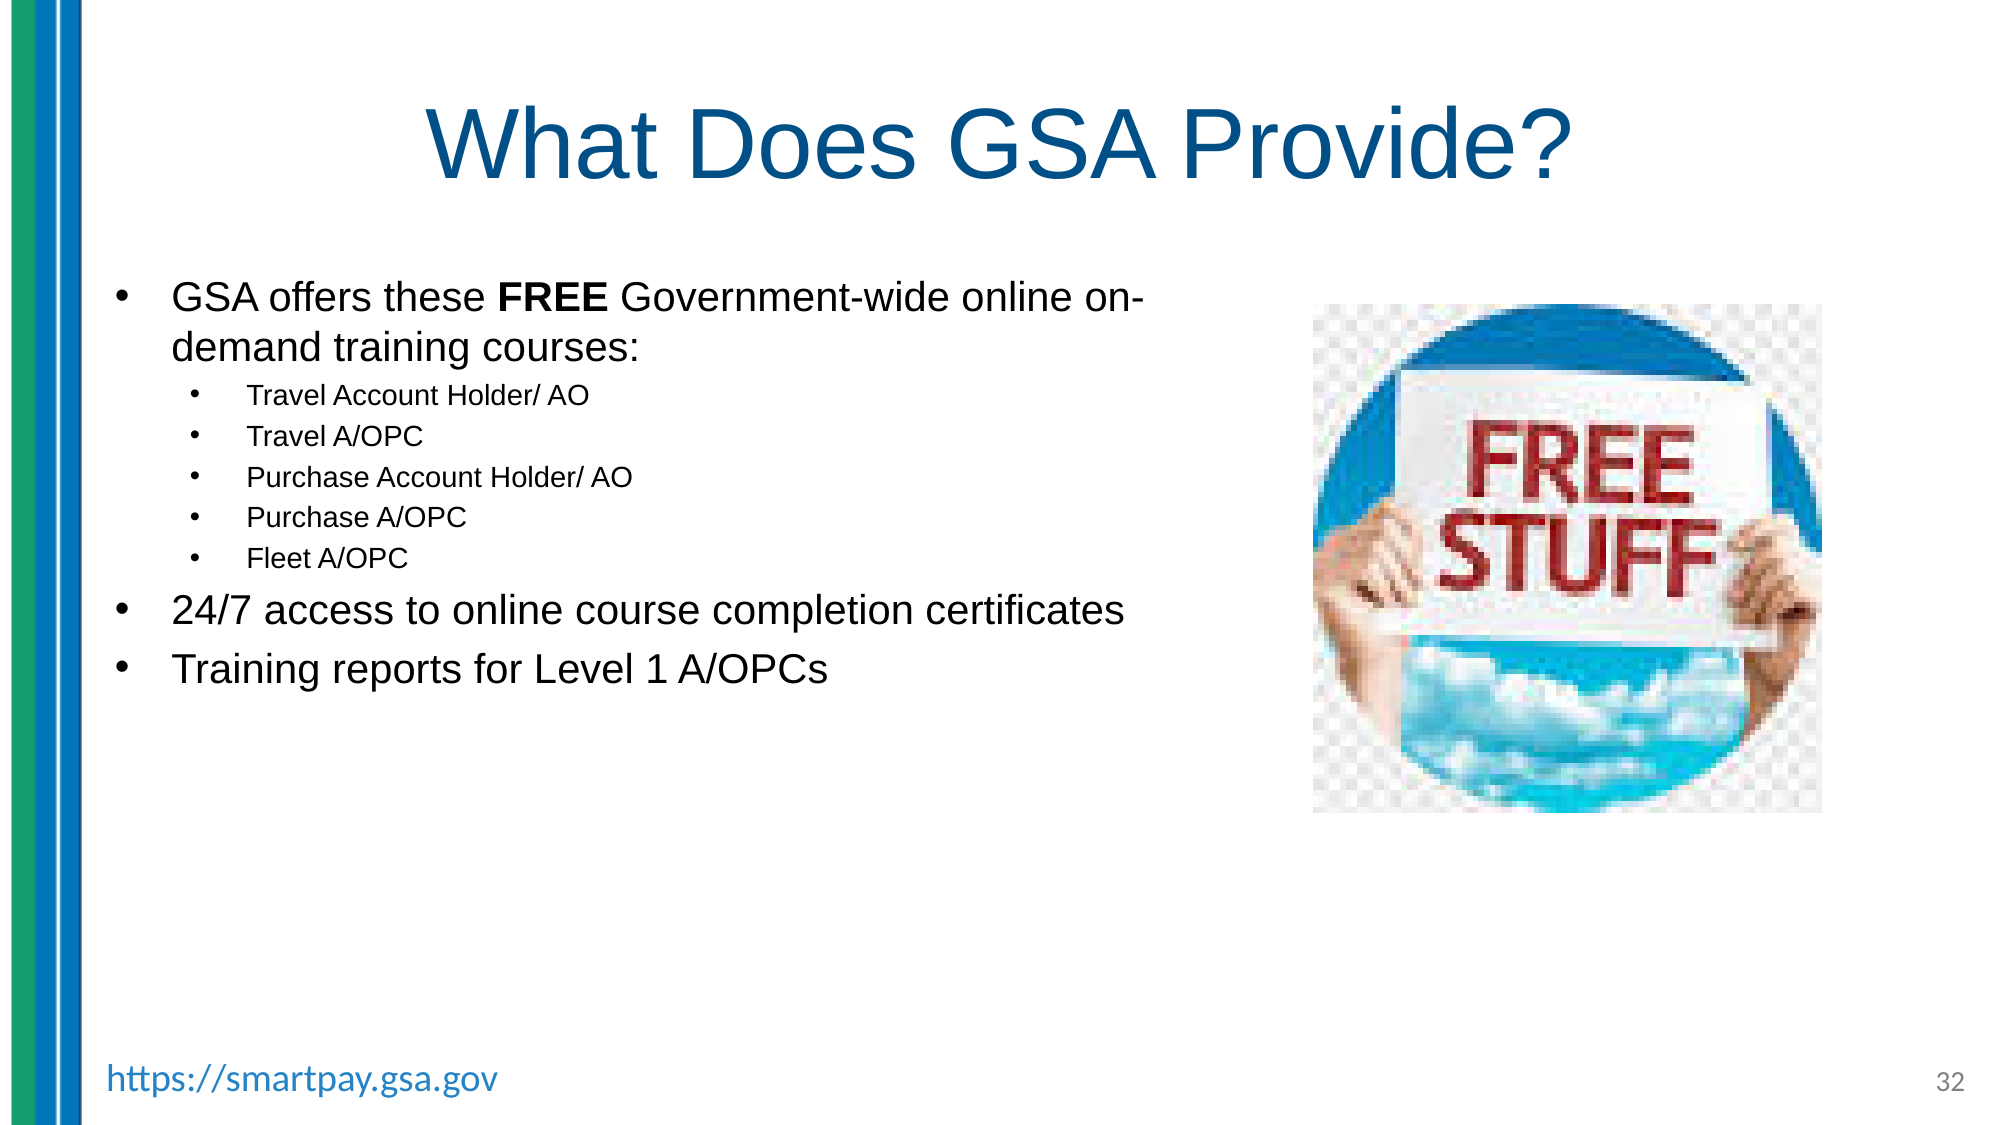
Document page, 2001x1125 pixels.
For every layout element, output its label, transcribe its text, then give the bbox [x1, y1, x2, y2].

picture [0, 0, 35, 1125]
title What Does GSA Provide? [99, 45, 1900, 233]
list GSA offers these FREE Government-wide online on-demand training courses: Travel Account Holder/ AO Travel A/OPC Purchase Account Holder/ AO Purchase A/OPC Fleet A/OPC 24/7 access to online course completion certificates Training reports for Level 1 A/OPCs [99, 262, 1197, 855]
footer https://smartpay.gsa.gov [85, 1042, 720, 1103]
picture [38, 0, 2000, 1125]
